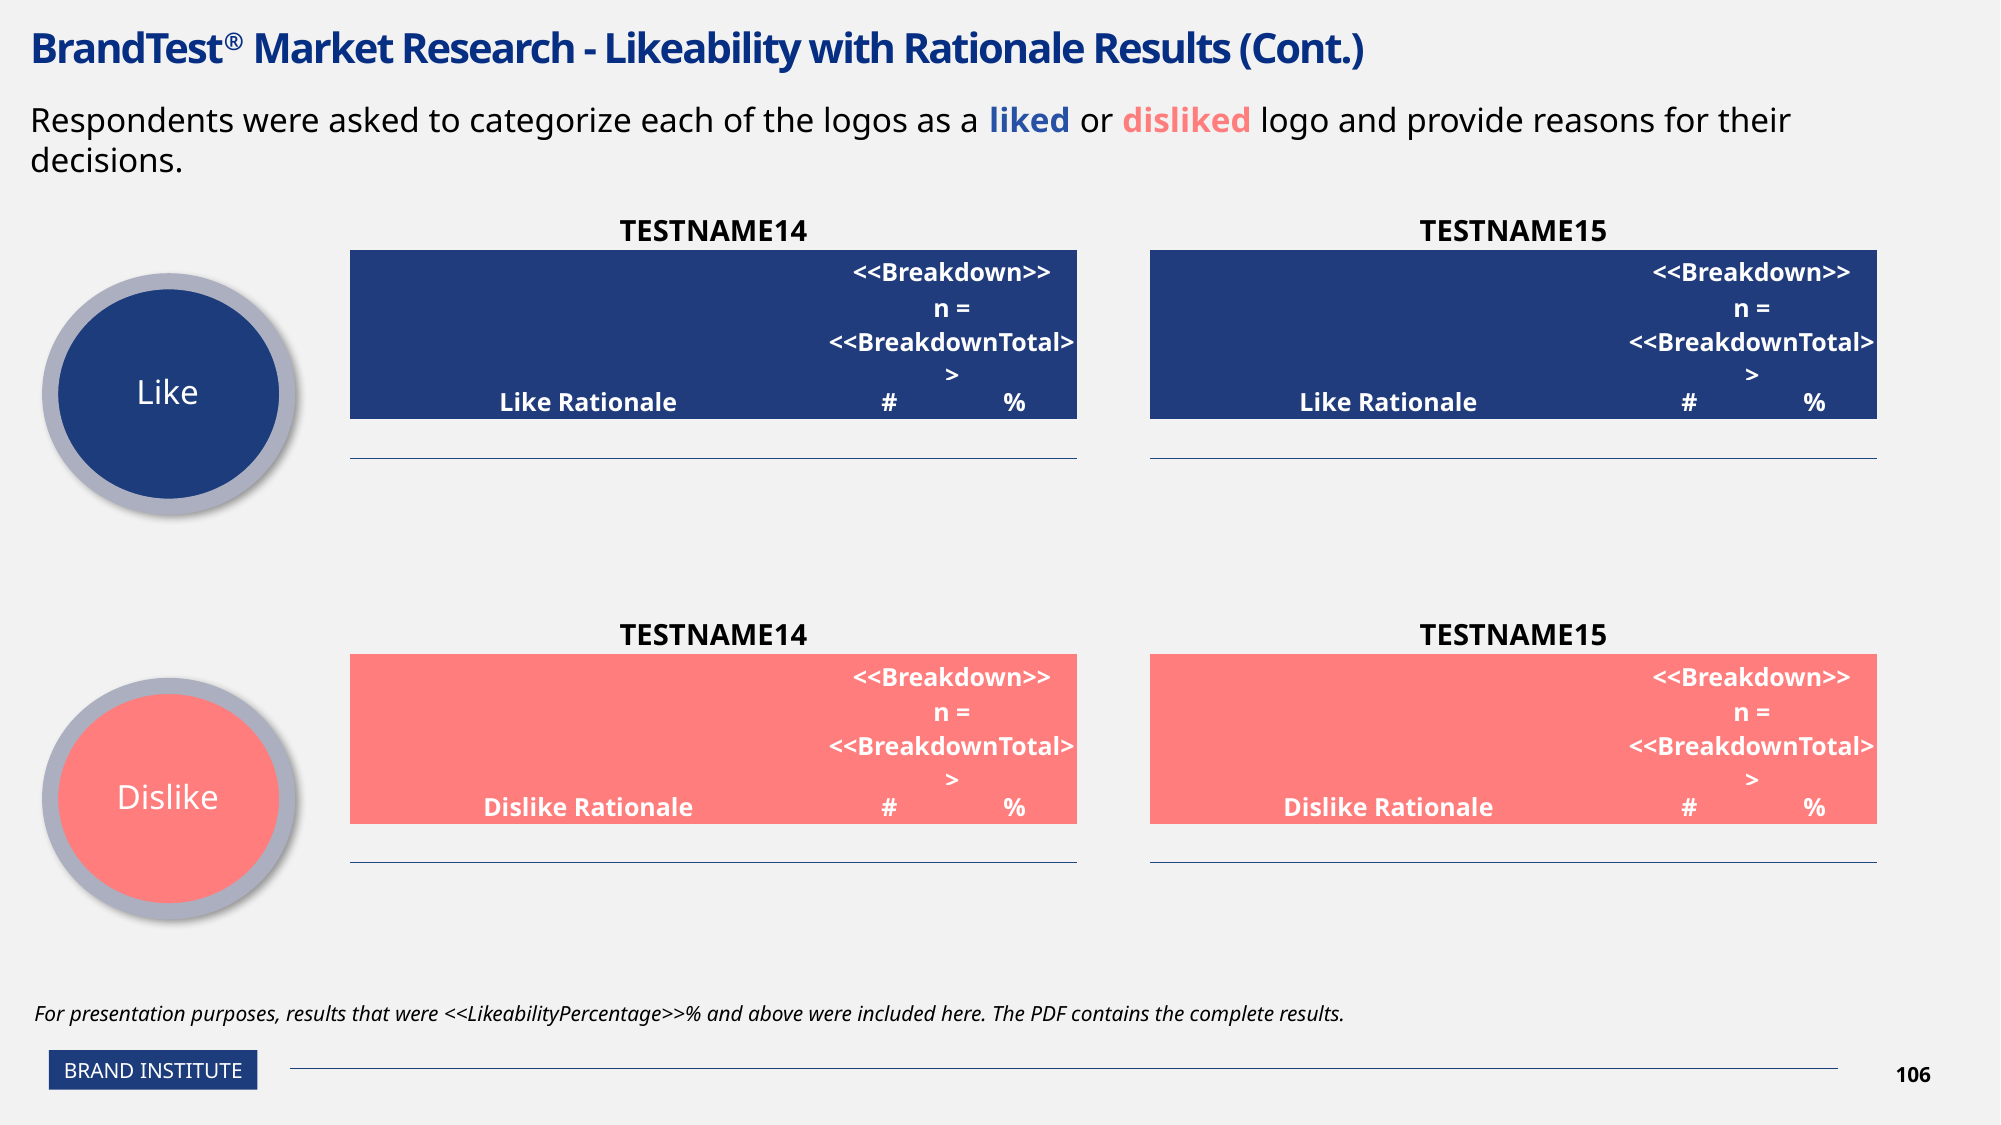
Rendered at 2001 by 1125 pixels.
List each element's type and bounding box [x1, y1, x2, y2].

text_box [19, 993, 1759, 1033]
table_header [1150, 609, 1877, 654]
list [30, 99, 1954, 181]
table_cell [350, 250, 1077, 458]
text_box [50, 281, 288, 507]
table_header [1150, 204, 1877, 250]
table_cell [350, 654, 1077, 862]
table_cell [1150, 654, 1877, 862]
table_header [350, 609, 1077, 654]
table_header [350, 204, 1077, 250]
table_cell [1150, 250, 1877, 458]
text_box [50, 685, 288, 912]
title [30, 0, 1954, 73]
